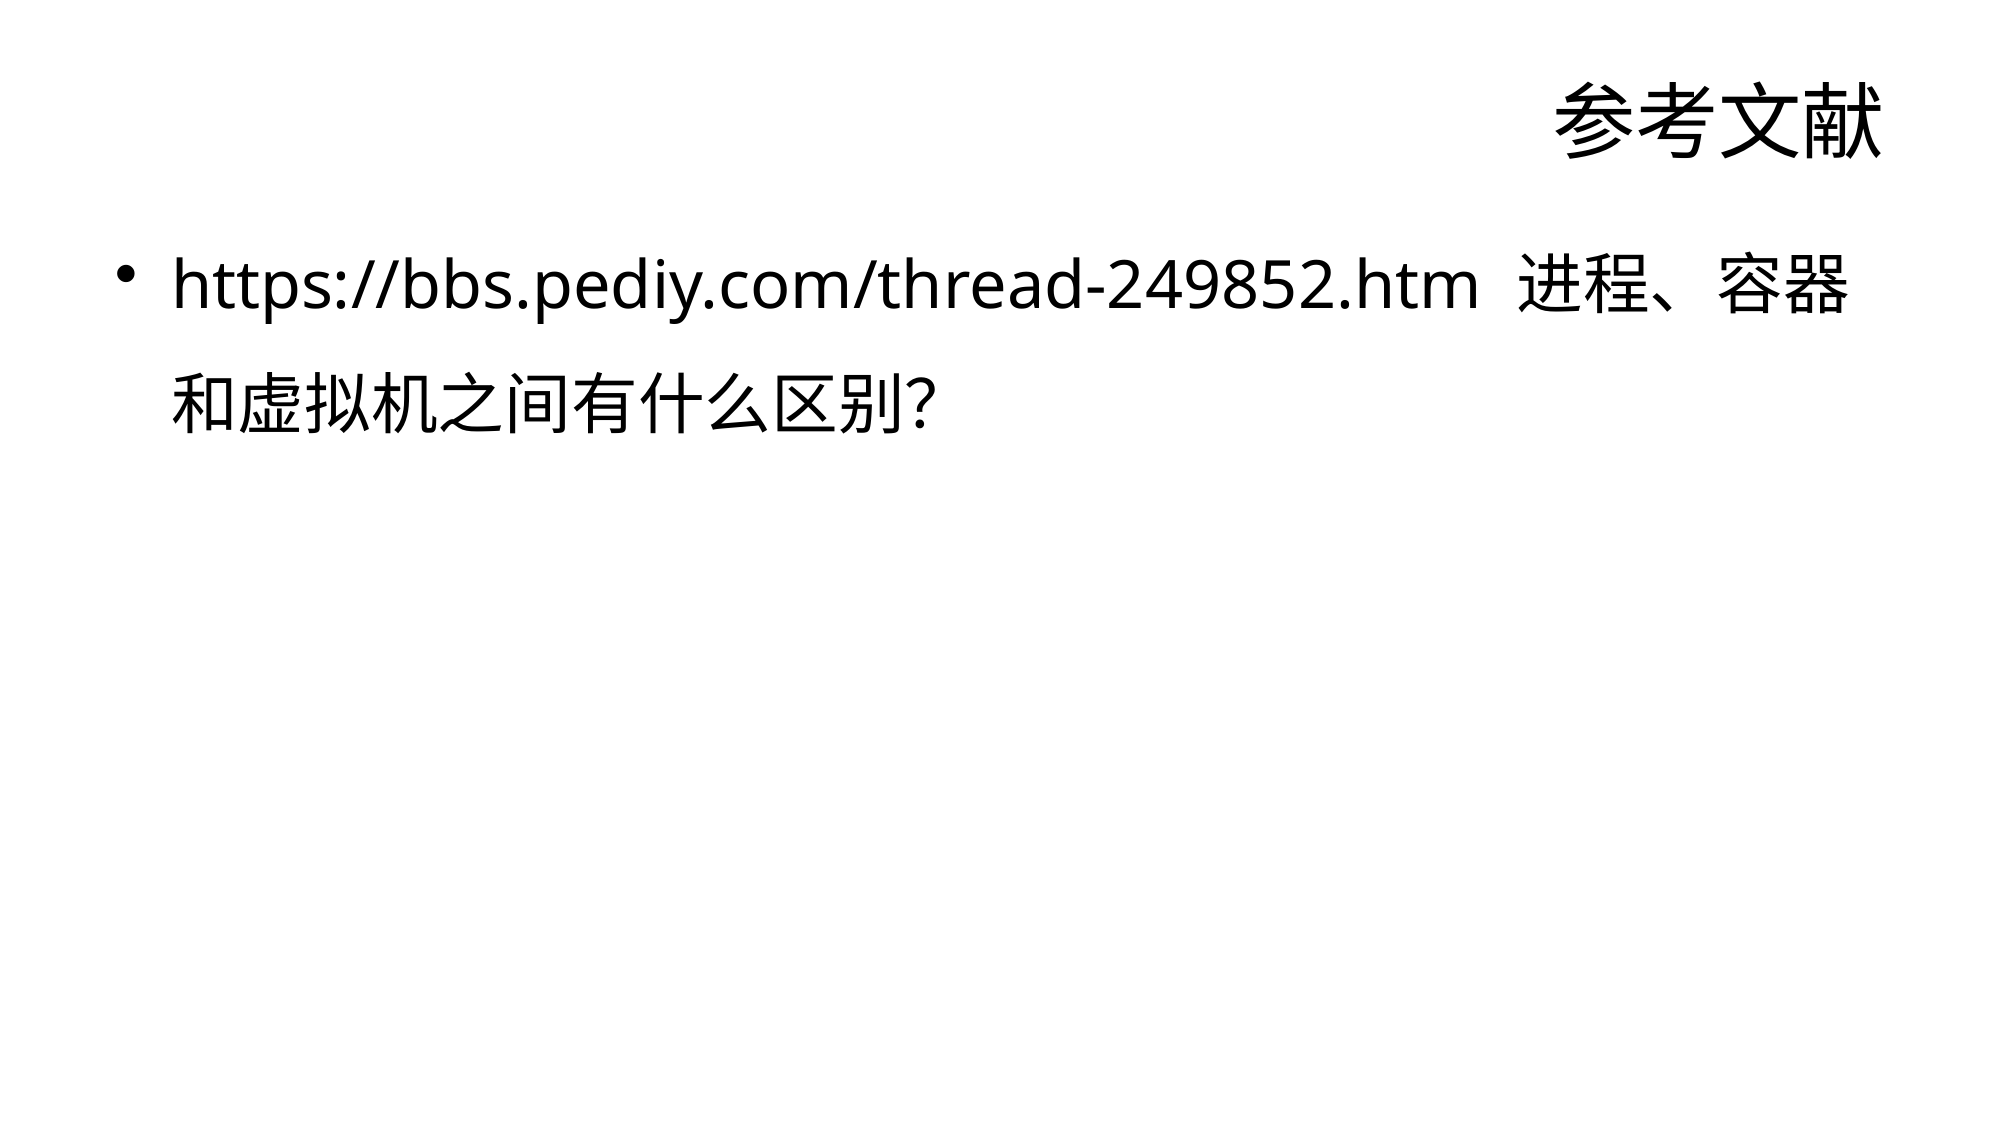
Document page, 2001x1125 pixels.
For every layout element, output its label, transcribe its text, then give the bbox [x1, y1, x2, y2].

title 参考文献 [99, 44, 1901, 193]
list https://bbs.pediy.com/thread-249852.htm 进程、容器和虚拟机之间有什么区别？ [99, 193, 1901, 1006]
